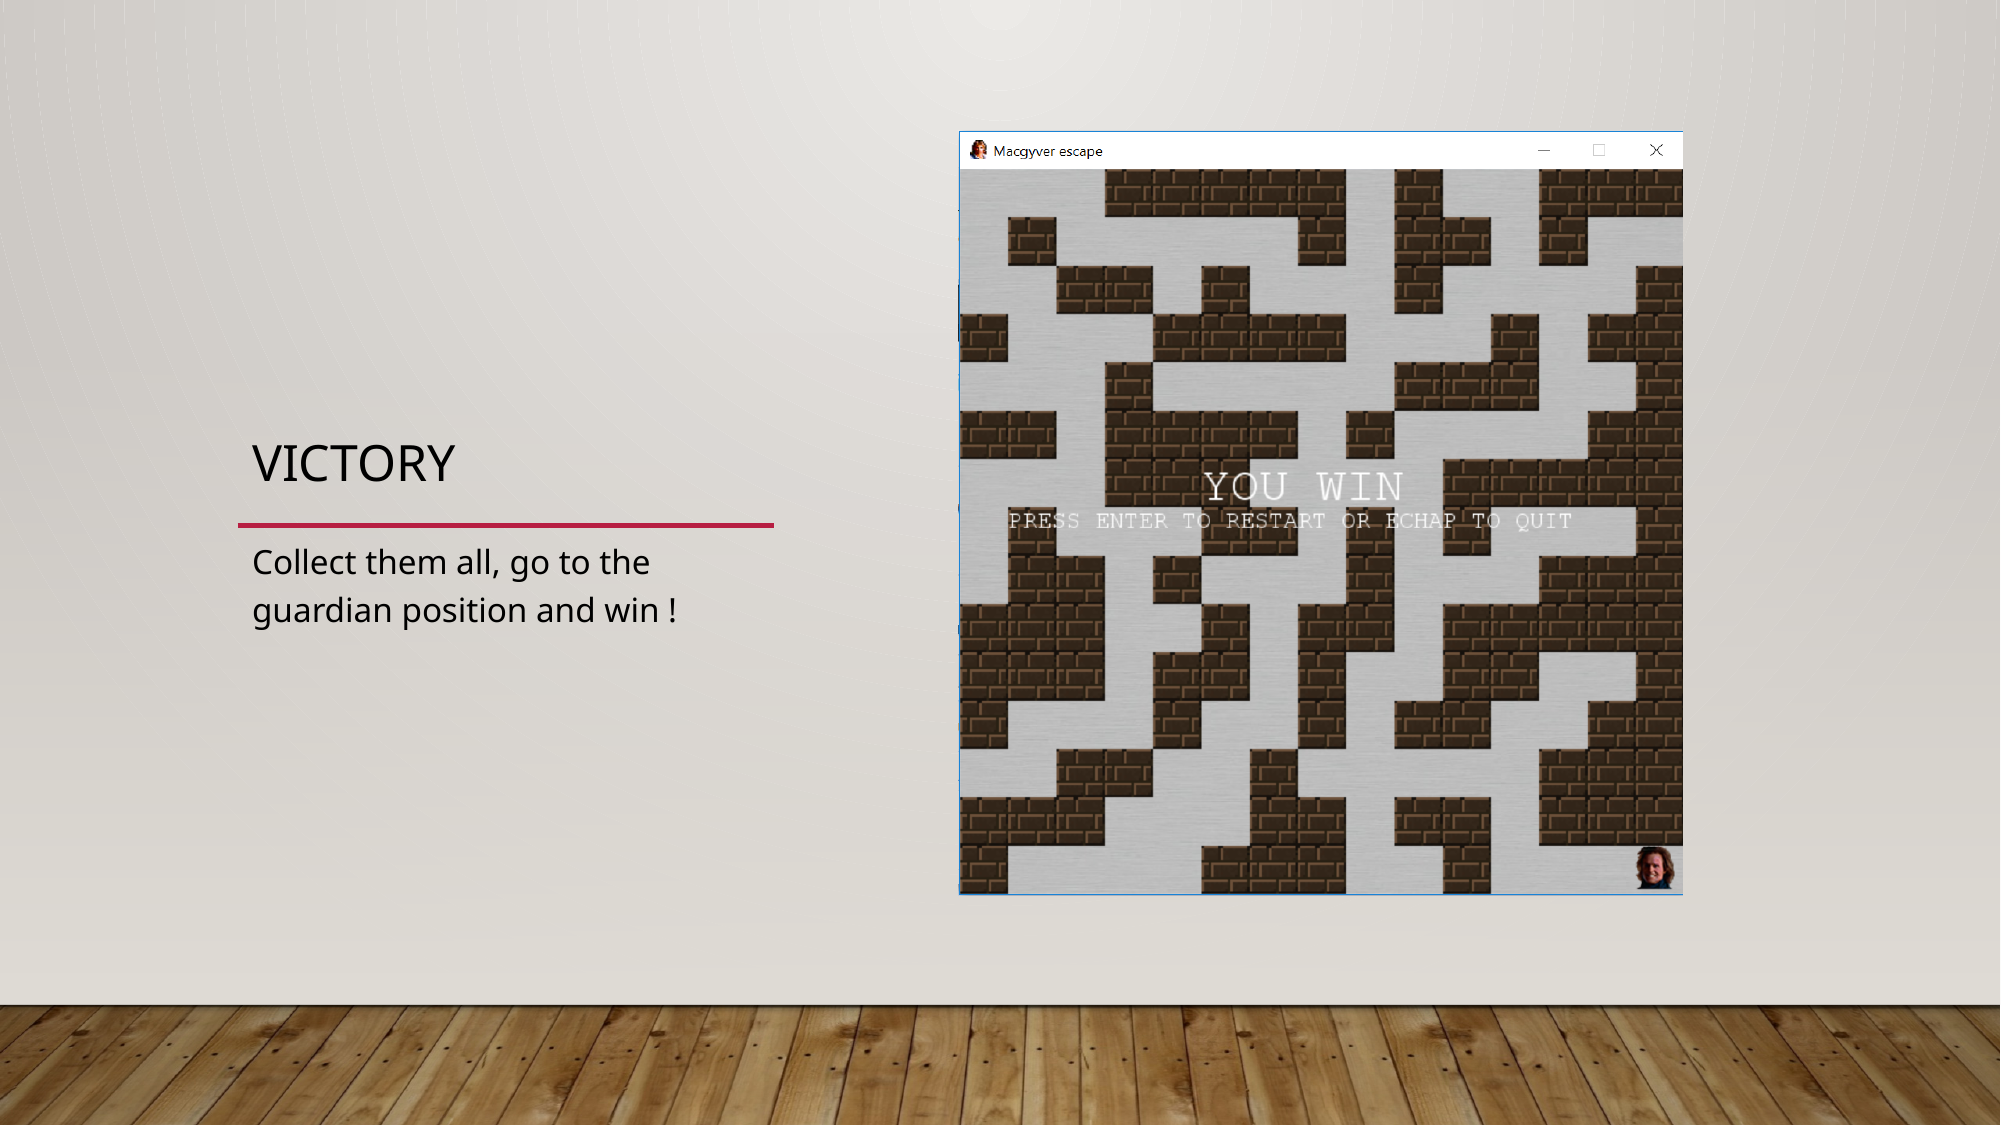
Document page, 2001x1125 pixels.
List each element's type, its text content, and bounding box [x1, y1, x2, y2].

picture [0, 1005, 2000, 1125]
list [958, 130, 1683, 896]
list Collect them all, go to the guardian position and win ! [236, 525, 775, 895]
title victory [236, 131, 774, 500]
